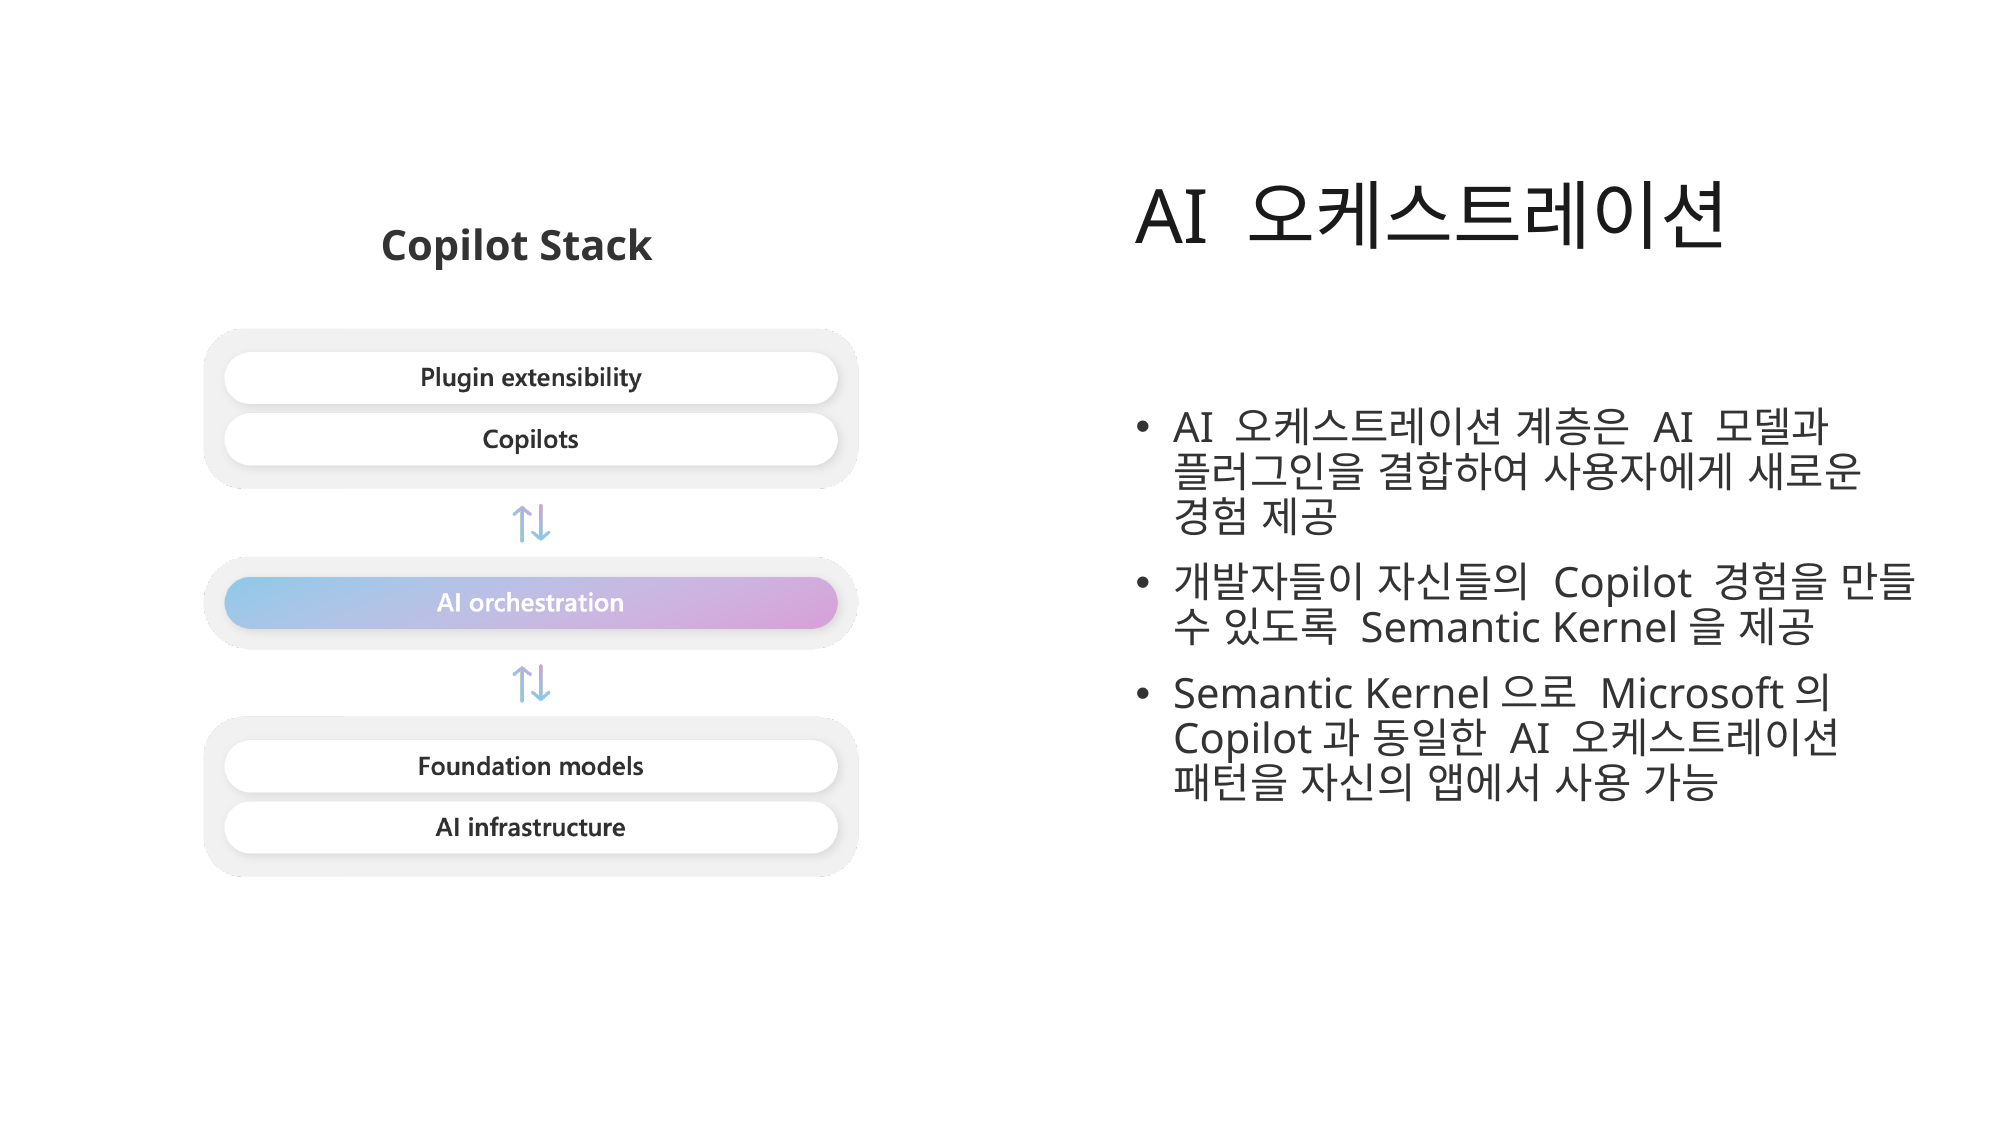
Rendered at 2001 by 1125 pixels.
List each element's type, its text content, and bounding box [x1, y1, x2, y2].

text_box Copilot Stack [365, 216, 674, 303]
text_box AI 오케스트레이션 [1120, 110, 1970, 329]
picture [181, 328, 880, 877]
text_box AI 오케스트레이션 계층은 AI 모델과 플러그인을 결합하여 사용자에게 새로운 경험 제공 개발자들이 자신들의 Copilot 경험을 만들 수 있도록 Semantic Kernel을 제공 Semantic Kernel으로 Microsoft의 Copilot과 동일한 AI 오케스트레이션 패턴을 자신의 앱에서 사용 가능 [1120, 398, 1946, 836]
